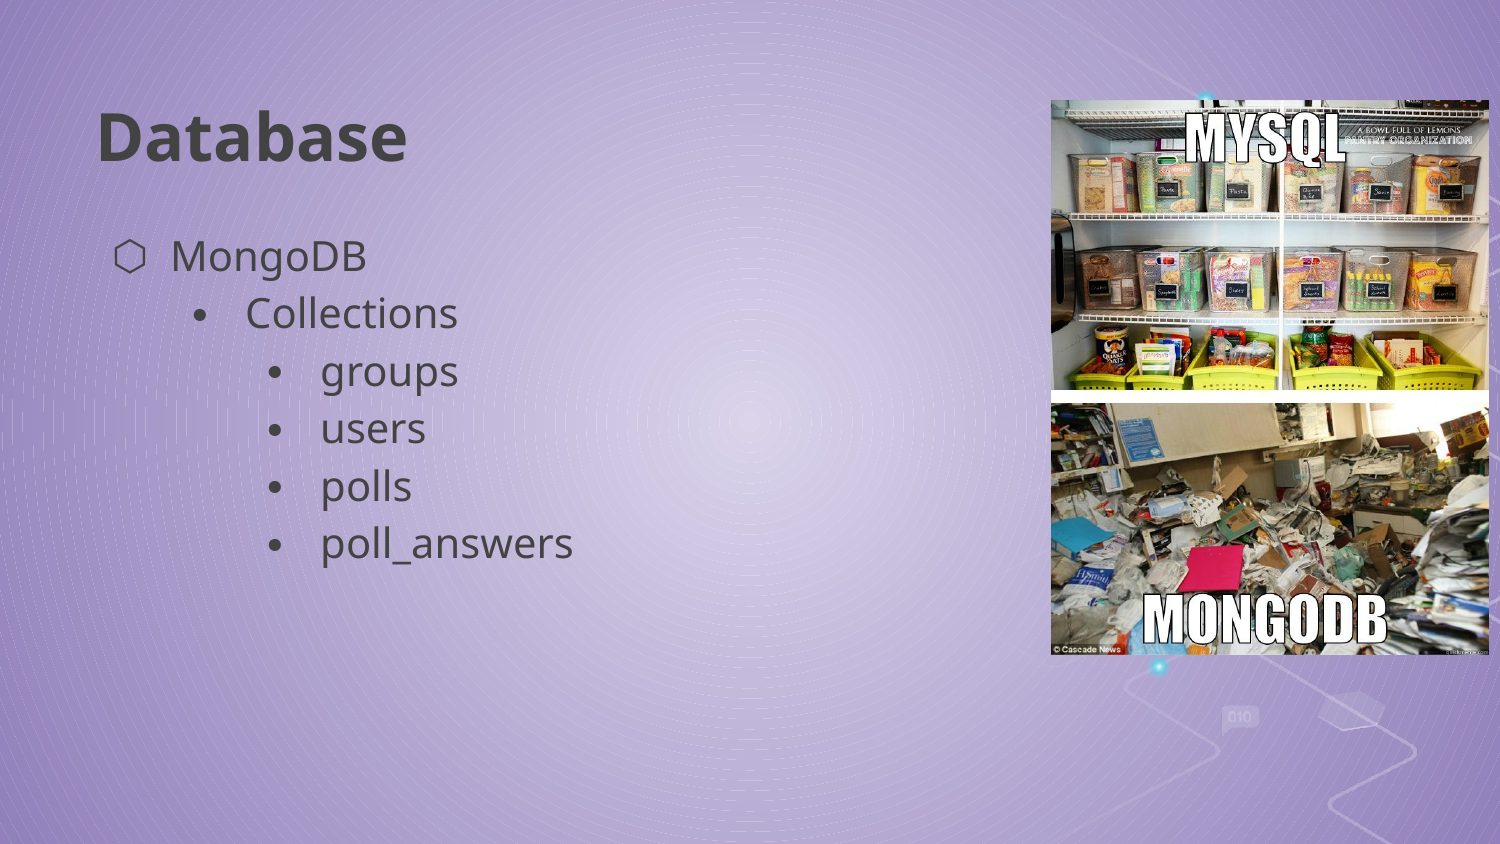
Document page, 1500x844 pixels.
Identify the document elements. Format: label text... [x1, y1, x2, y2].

title Database [95, 33, 1082, 175]
list MongoDB Collections groups users polls poll_answers [95, 221, 1082, 741]
picture [0, 0, 1500, 844]
